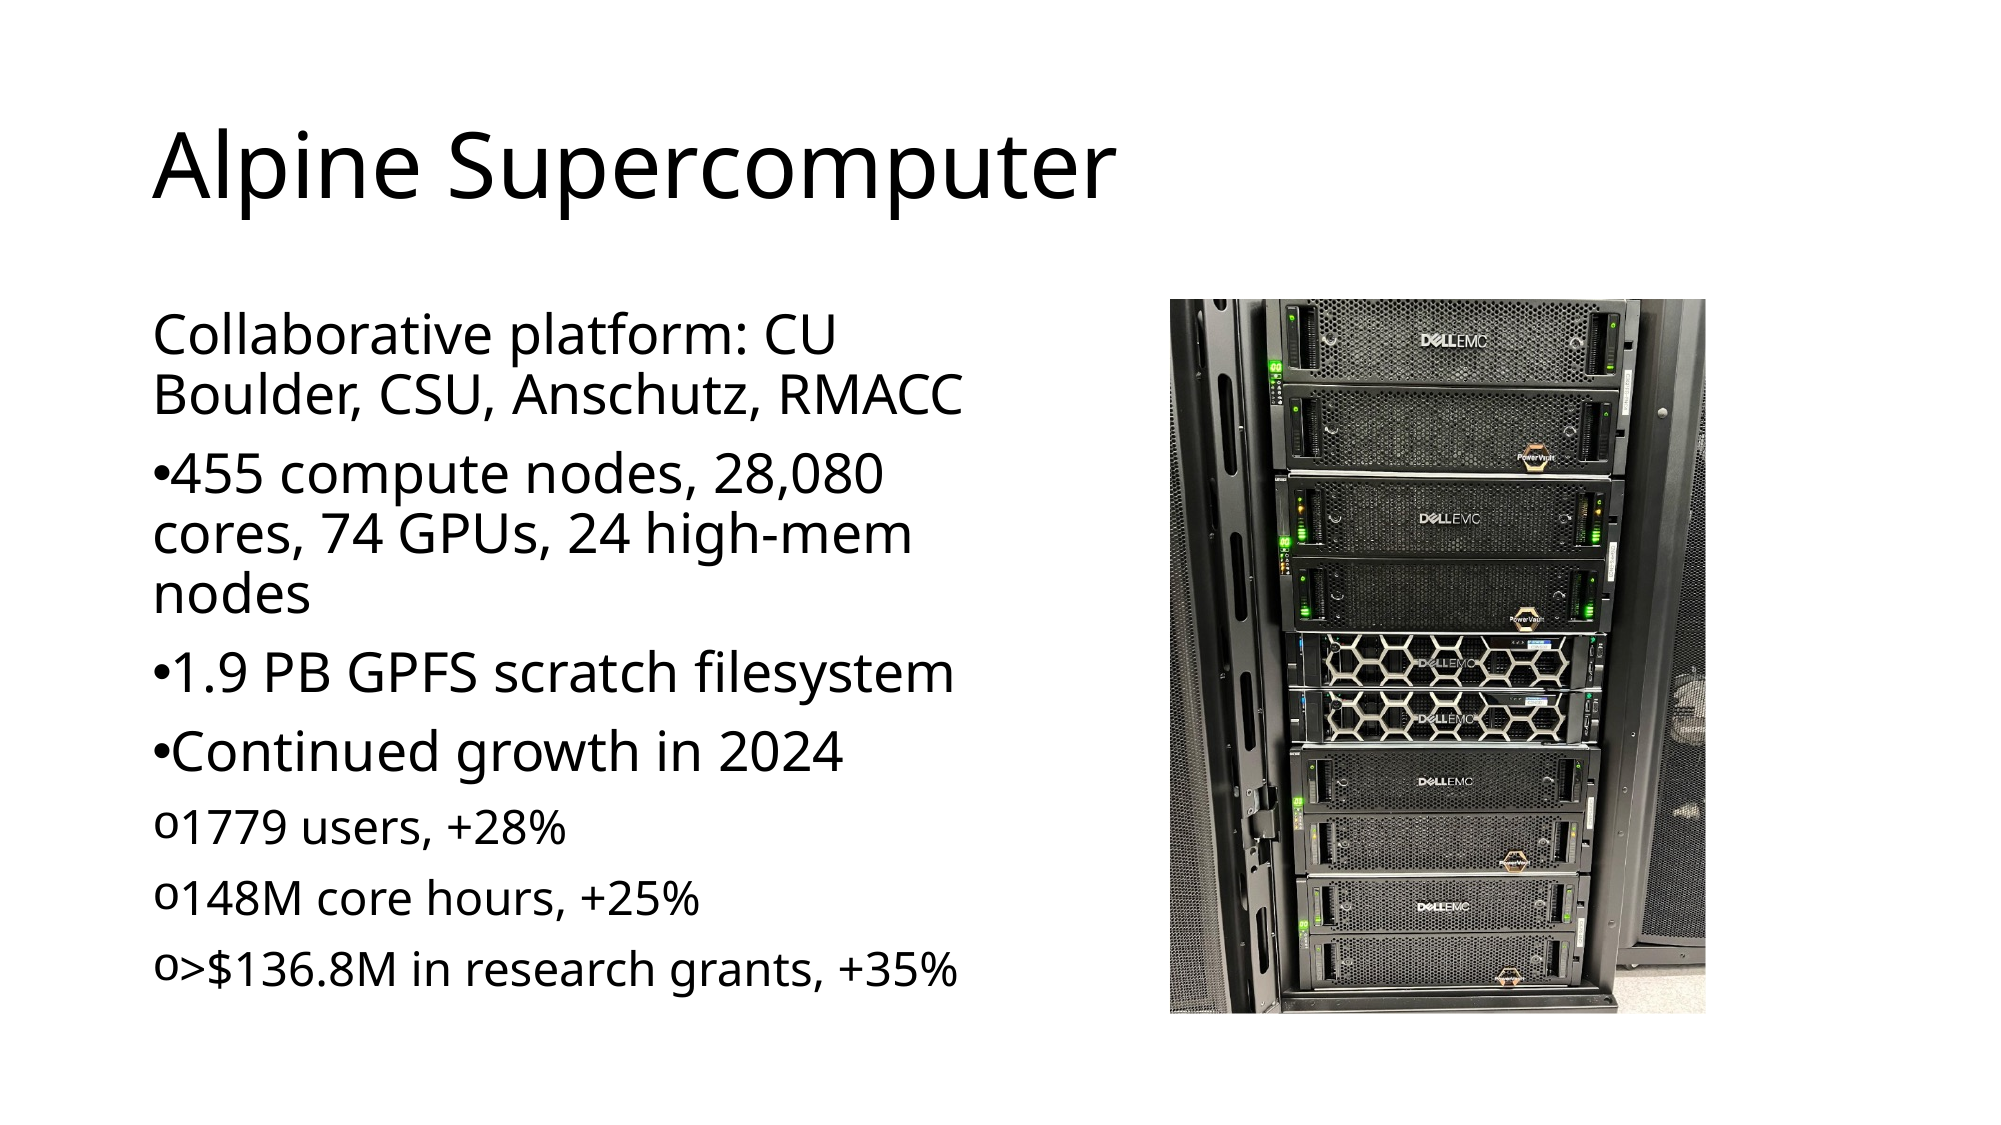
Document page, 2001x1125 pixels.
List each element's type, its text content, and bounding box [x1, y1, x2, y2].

title Alpine Supercomputer [137, 59, 1863, 278]
list Collaborative platform: CU Boulder, CSU, Anschutz, RMACC 455 compute nodes, 28,080 cores, 74 GPUs, 24 high-mem nodes 1.9 PB GPFS scratch filesystem Continued growth in 2024 1779 users, +28% 148M core hours, +25% >$136.8M in research grants, +35% [137, 299, 988, 1014]
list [1168, 298, 1707, 1014]
